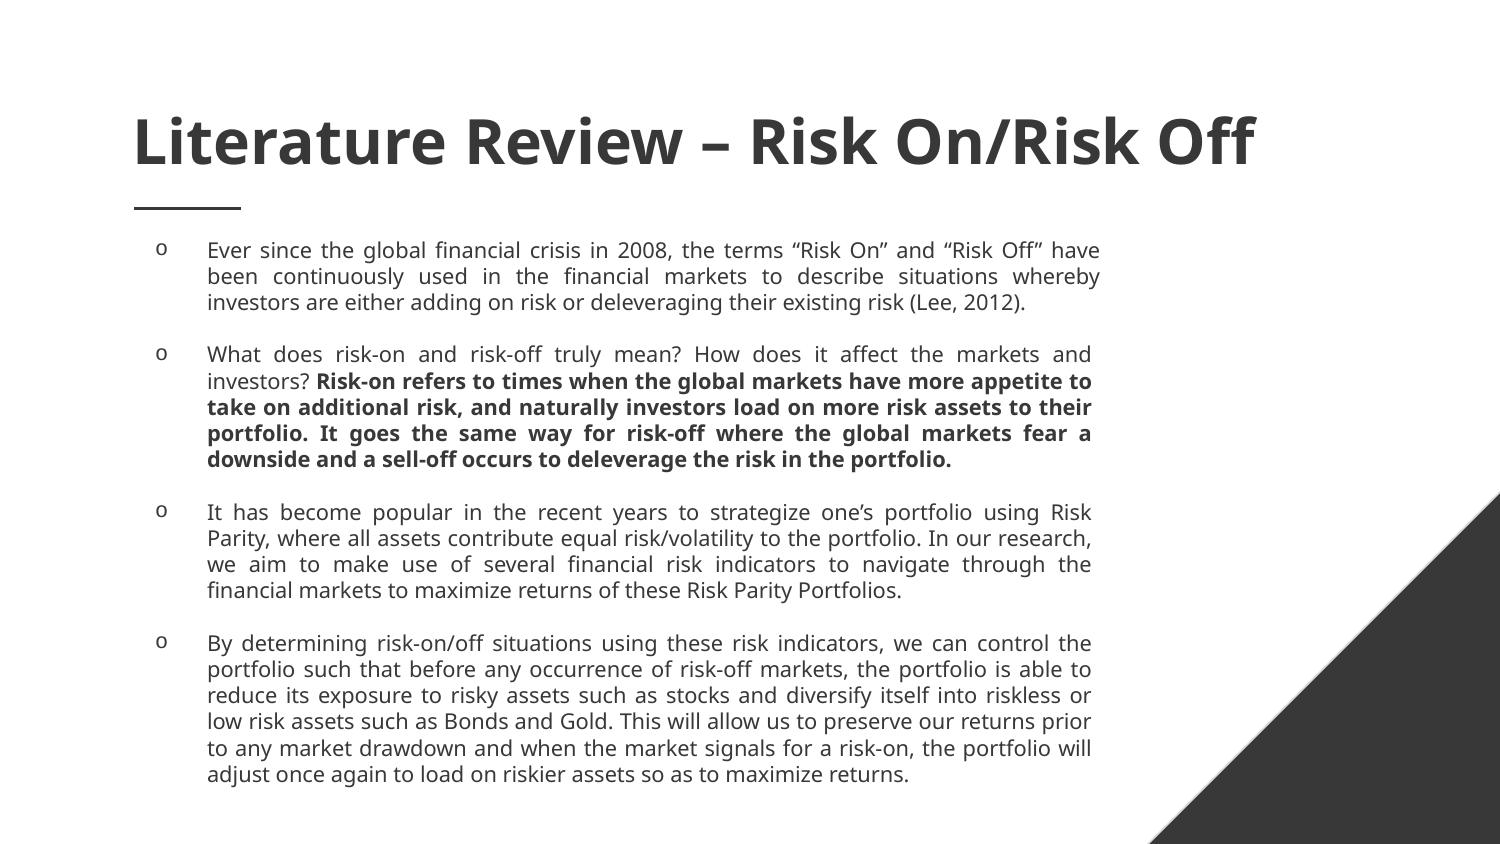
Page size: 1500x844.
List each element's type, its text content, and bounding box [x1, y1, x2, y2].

list Ever since the global financial crisis in 2008, the terms “Risk On” and “Risk Off” have been continuously used in the financial markets to describe situations whereby investors are either adding on risk or deleveraging their existing risk (Lee, 2012). What does risk-on and risk-off truly mean? How does it affect the markets and investors? Risk-on refers to times when the global markets have more appetite to take on additional risk, and naturally investors load on more risk assets to their portfolio. It goes the same way for risk-off where the global markets fear a downside and a sell-off occurs to deleverage the risk in the portfolio. It has become popular in the recent years to strategize one’s portfolio using Risk Parity, where all assets contribute equal risk/volatility to the portfolio. In our research, we aim to make use of several financial risk indicators to navigate through the financial markets to maximize returns of these Risk Parity Portfolios. By determining risk-on/off situations using these risk indicators, we can control the portfolio such that before any occurrence of risk-off markets, the portfolio is able to reduce its exposure to risky assets such as stocks and diversify itself into riskless or low risk assets such as Bonds and Gold. This will allow us to preserve our returns prior to any market drawdown and when the market signals for a risk-on, the portfolio will adjust once again to load on riskier assets so as to maximize returns. [116, 221, 1117, 764]
title Literature Review – Risk On/Risk Off [116, 87, 1404, 174]
